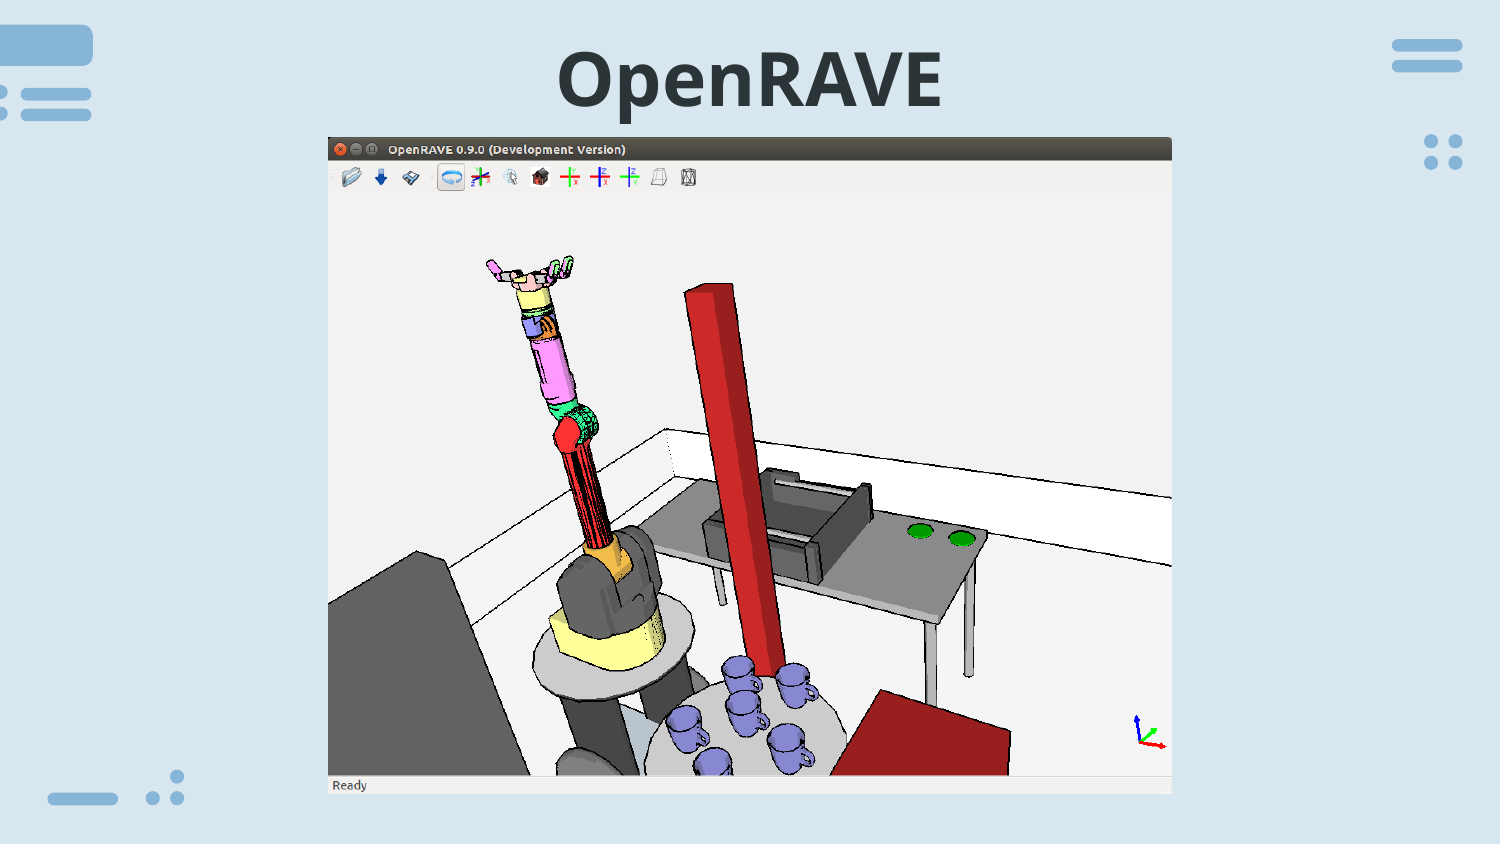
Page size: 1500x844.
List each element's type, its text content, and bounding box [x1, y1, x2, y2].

title OpenRAVE [116, 16, 1383, 138]
picture [327, 137, 1173, 794]
